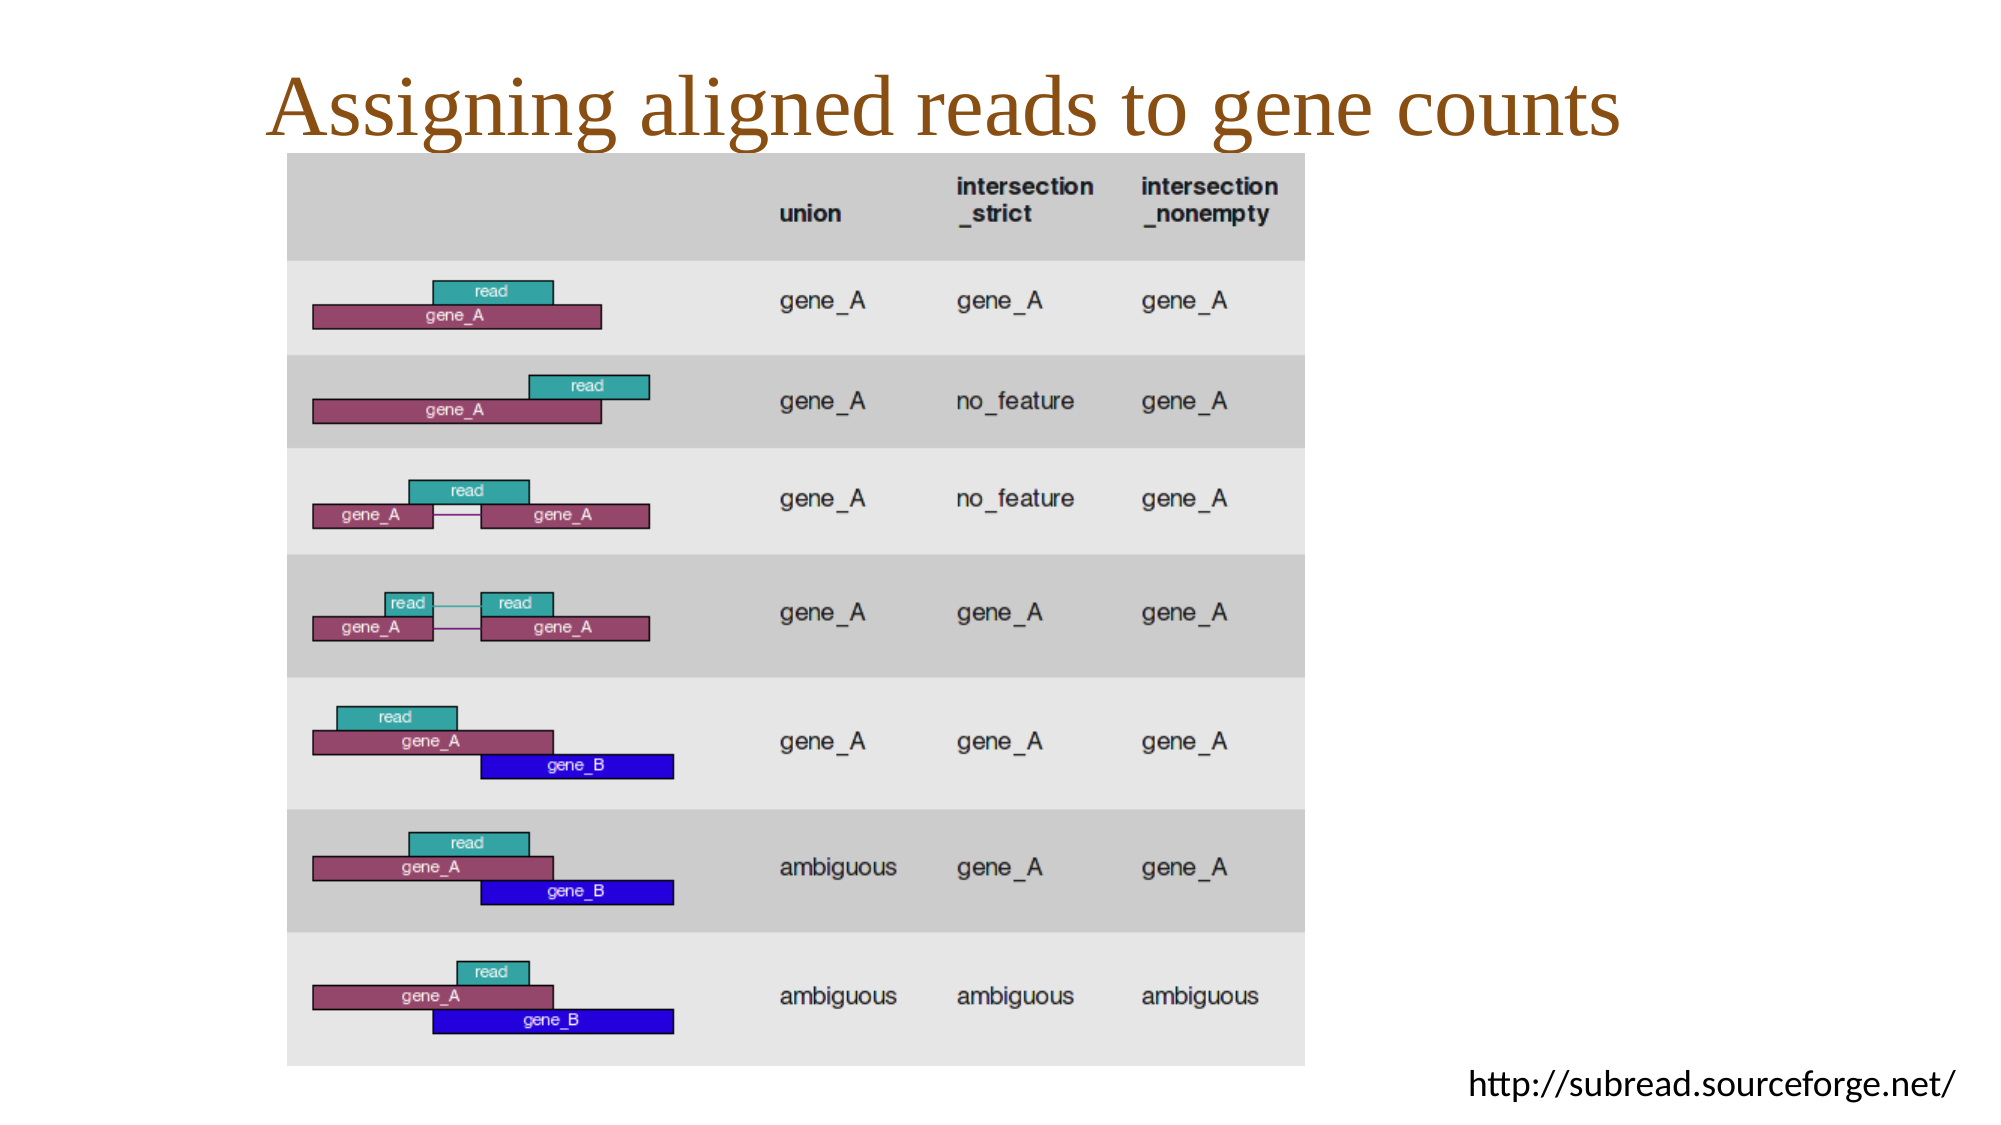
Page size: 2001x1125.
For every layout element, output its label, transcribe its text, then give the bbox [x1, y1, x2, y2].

title Assigning aligned reads to gene counts [265, 59, 1713, 202]
text_box http://subread.sourceforge.net/ [1453, 1051, 1972, 1111]
picture [287, 153, 1305, 1066]
